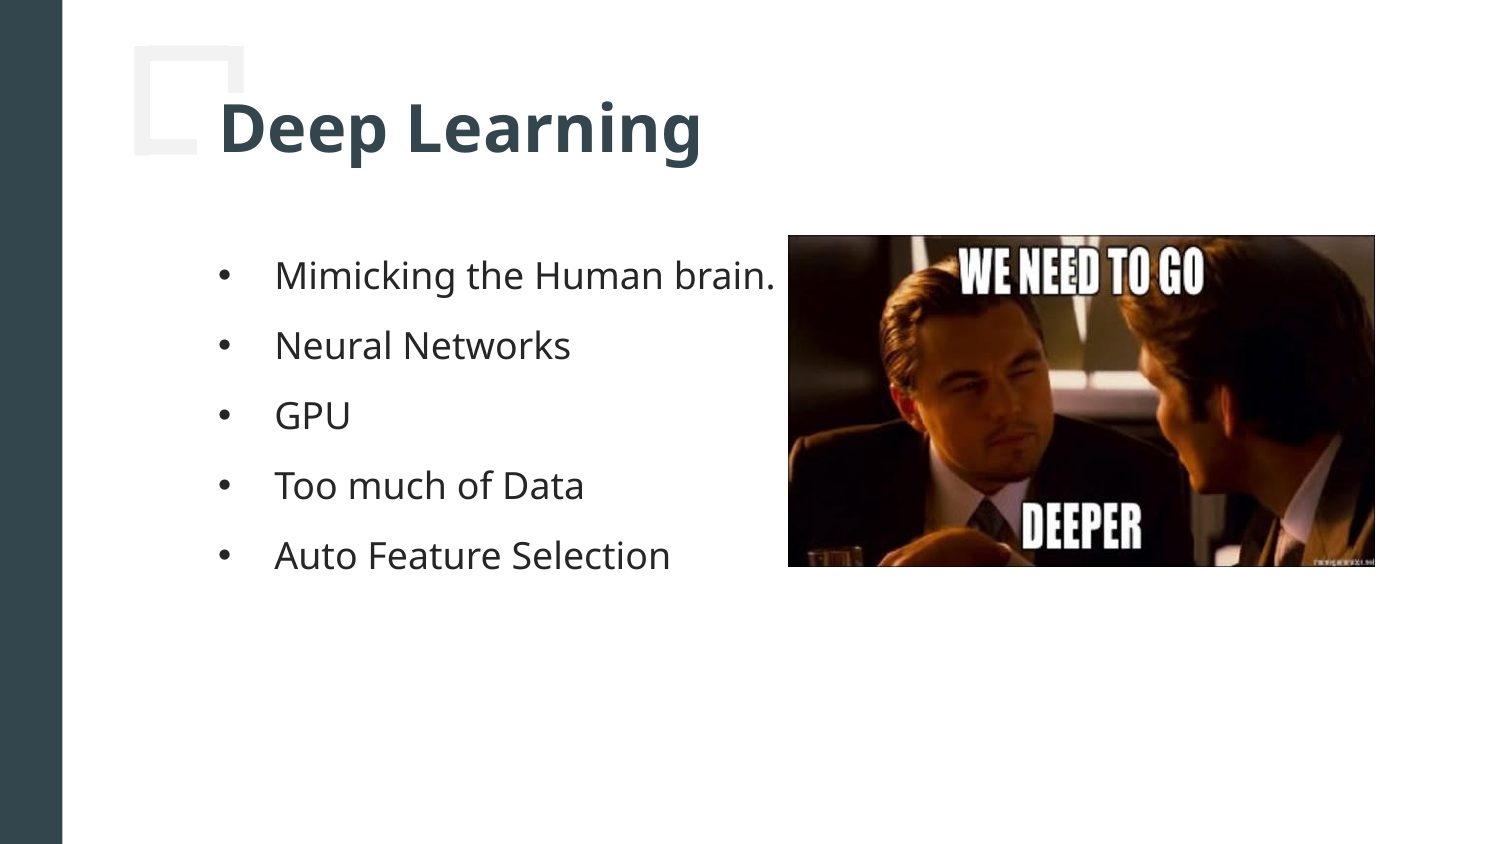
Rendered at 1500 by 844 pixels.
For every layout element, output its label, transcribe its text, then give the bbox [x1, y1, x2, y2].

list Mimicking the Human brain. Neural Networks GPU Too much of Data Auto Feature Selection [203, 236, 1375, 754]
picture [788, 235, 1376, 568]
title Deep Learning [203, 78, 1375, 172]
